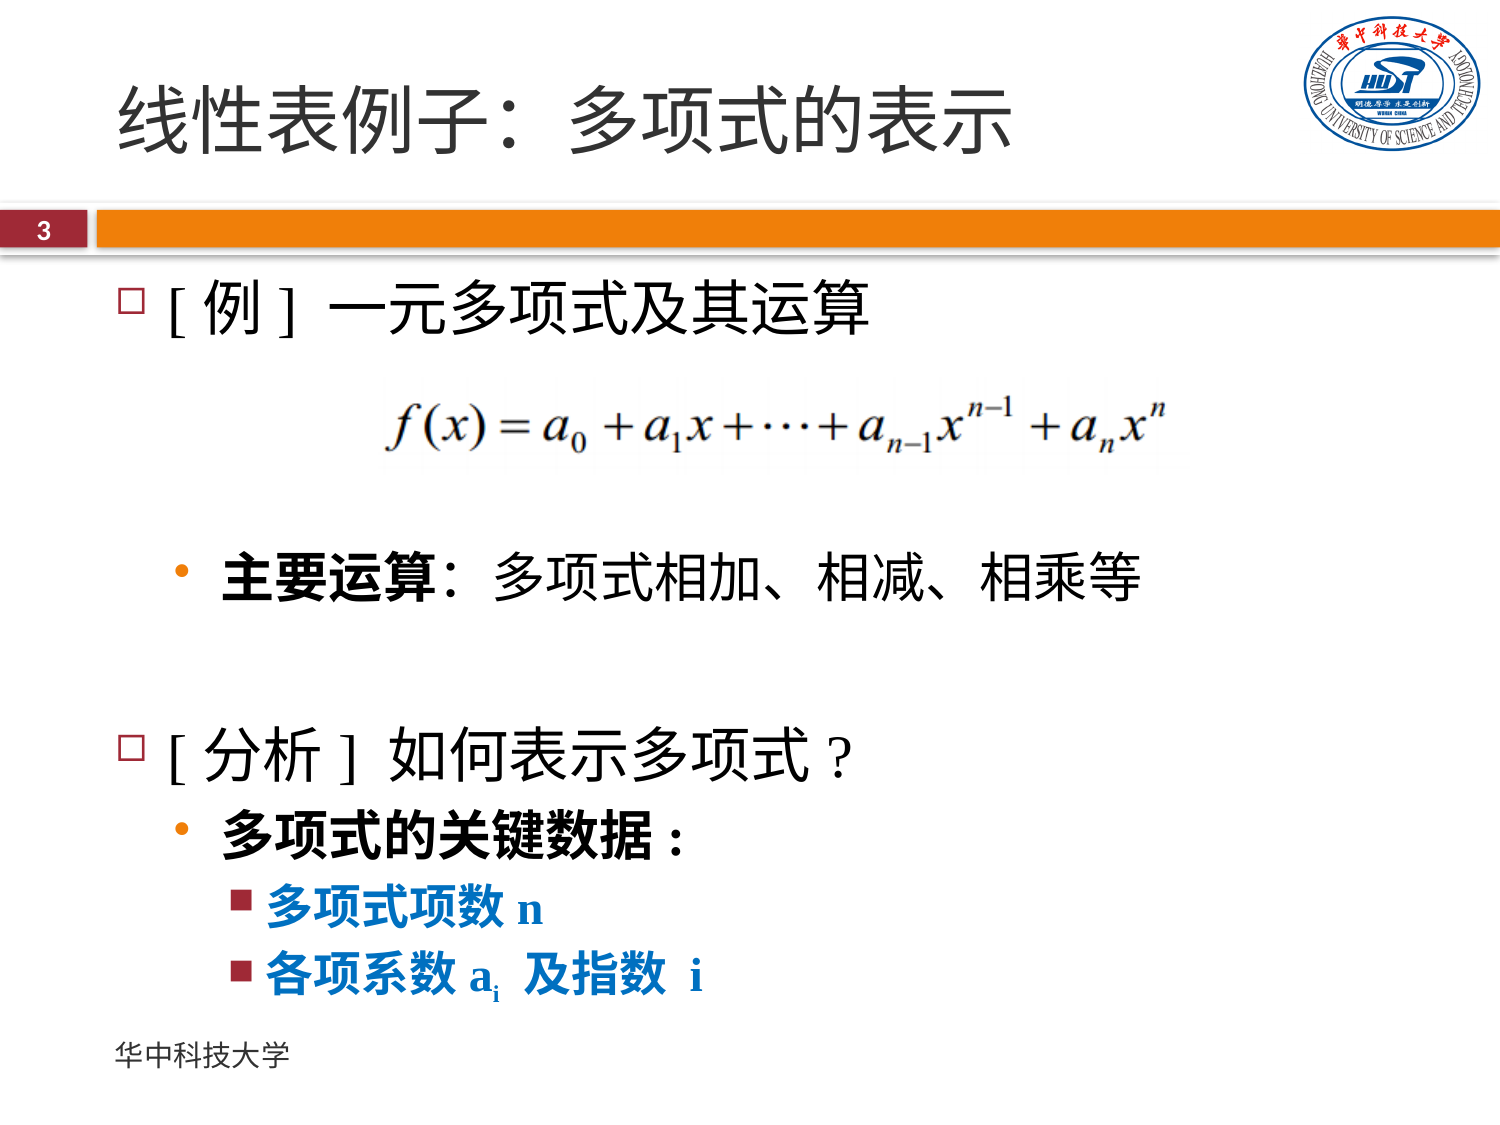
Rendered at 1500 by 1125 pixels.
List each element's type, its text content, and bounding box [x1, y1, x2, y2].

picture [377, 377, 1190, 475]
footer 华中科技大学 [99, 1025, 990, 1085]
title 线性表例子：多项式的表示 [100, 37, 1438, 200]
slide_number 3 [0, 208, 88, 249]
picture [1299, 12, 1488, 154]
list [例] 一元多项式及其运算 主要运算：多项式相加、相减、相乘等 [分析] 如何表示多项式? 多项式的关键数据: 多项式项数n 各项系数ai 及指数 i [100, 262, 1438, 1000]
